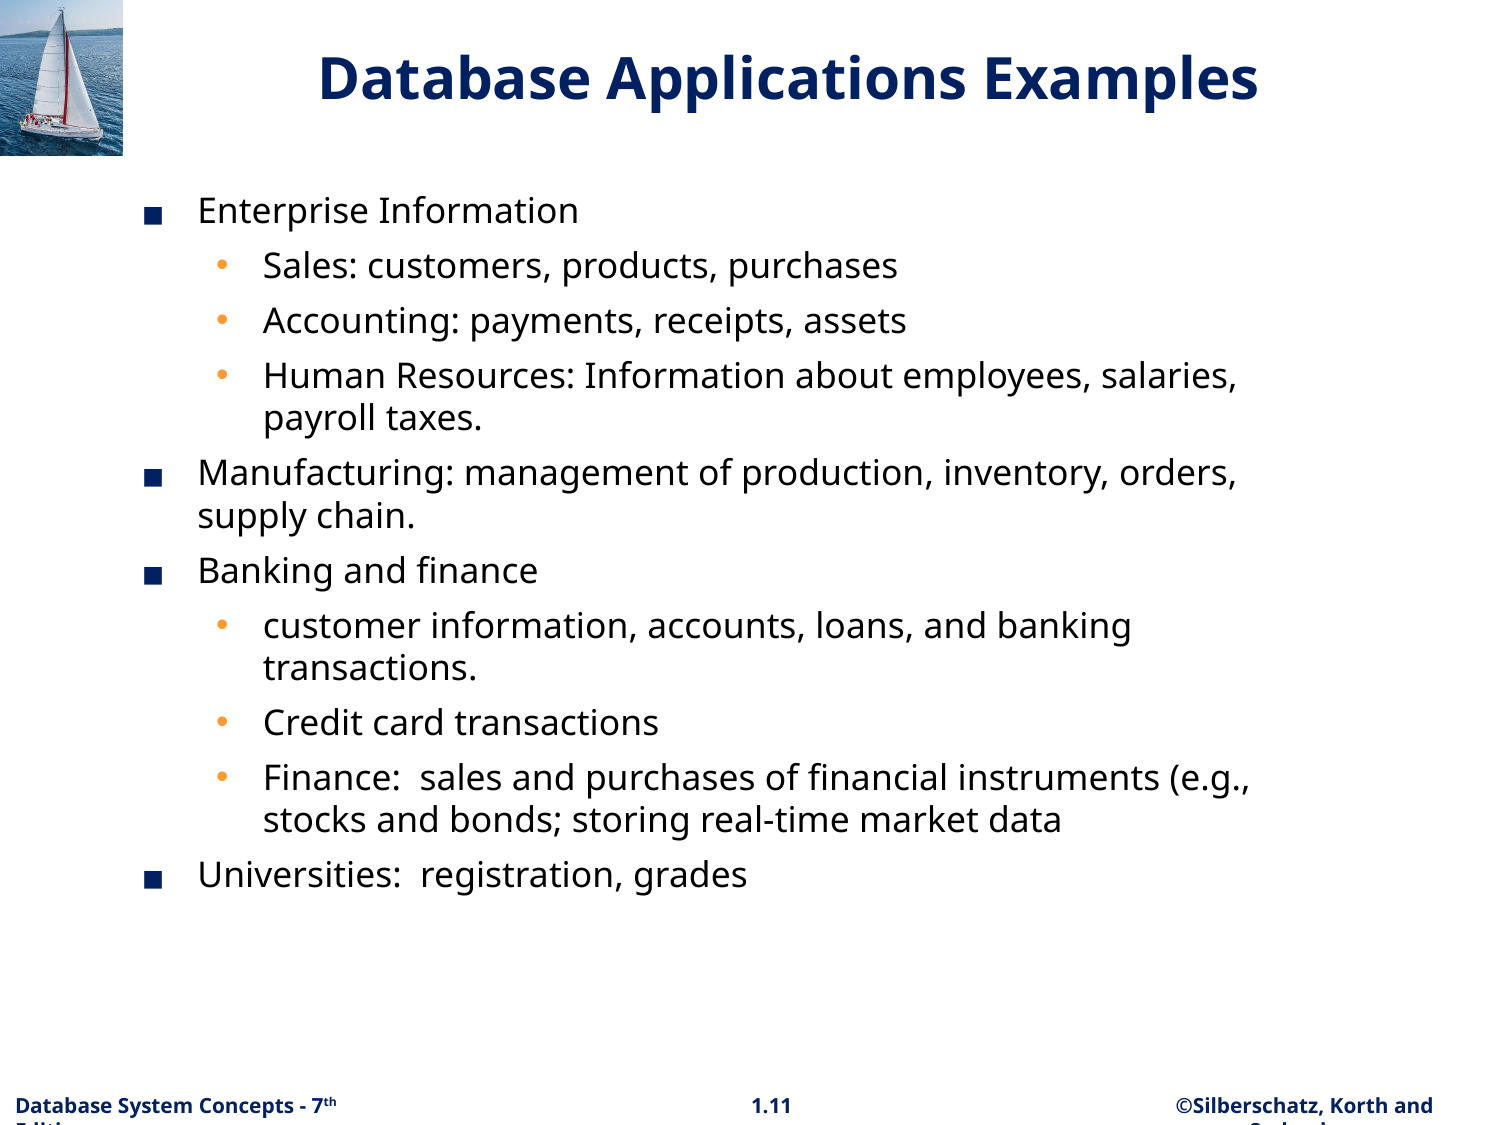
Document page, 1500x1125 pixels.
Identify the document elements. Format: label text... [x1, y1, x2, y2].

list Enterprise Information Sales: customers, products, purchases Accounting: payments, receipts, assets Human Resources: Information about employees, salaries, payroll taxes. Manufacturing: management of production, inventory, orders, supply chain. Banking and finance customer information, accounts, loans, and banking transactions. Credit card transactions Finance: sales and purchases of financial instruments (e.g., stocks and bonds; storing real-time market data Universities: registration, grades [126, 180, 1369, 978]
picture [0, 0, 123, 156]
title Database Applications Examples [126, 19, 1451, 120]
